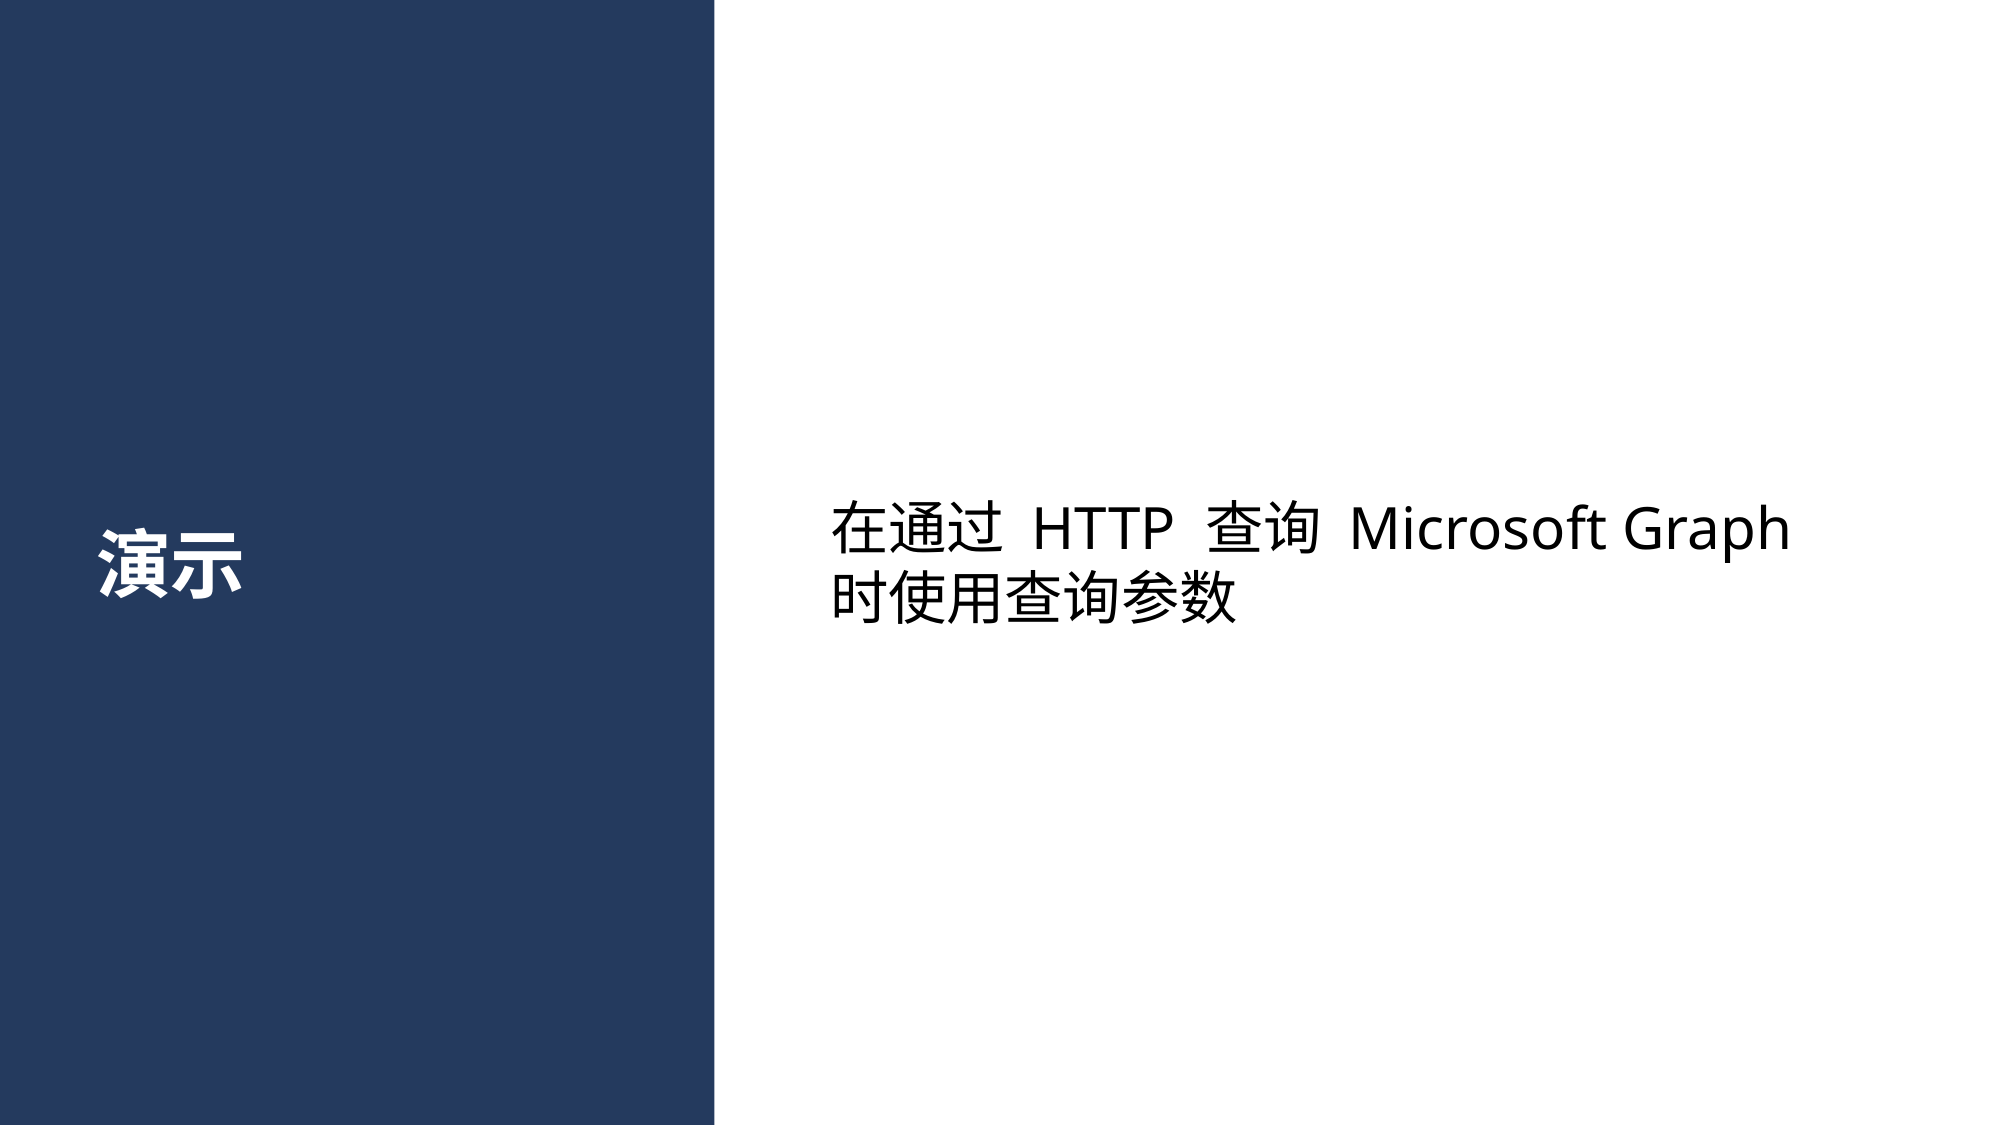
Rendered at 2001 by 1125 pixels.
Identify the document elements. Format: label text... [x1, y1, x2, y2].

title 演示 [96, 516, 619, 608]
text_box 在通过 HTTP 查询 Microsoft Graph 时使用查询参数 [815, 483, 1833, 639]
